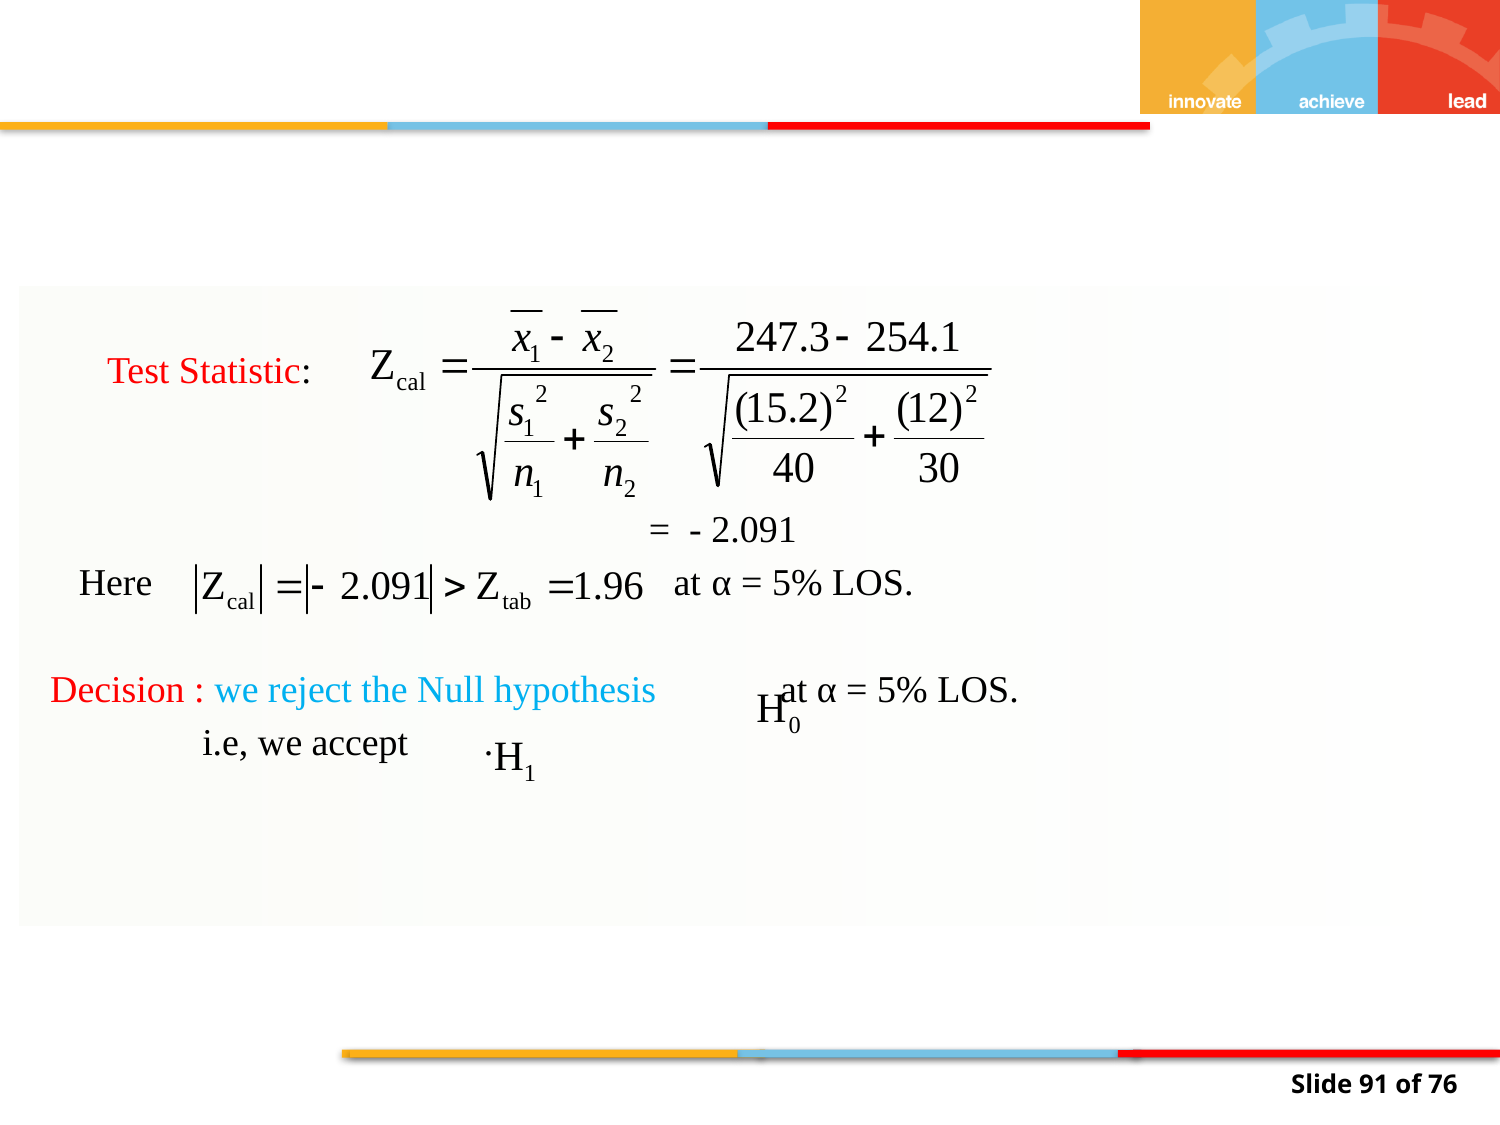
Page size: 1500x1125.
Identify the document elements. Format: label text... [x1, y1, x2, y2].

picture [1140, 0, 1500, 114]
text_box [487, 728, 544, 789]
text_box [188, 554, 650, 624]
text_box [362, 302, 1001, 512]
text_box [749, 680, 810, 745]
list Test Statistic: = - 2.091 Here at α = 5% LOS. Decision : we reject the Null hypothesis at α = 5% LOS. i.e, we accept . [19, 286, 1470, 926]
